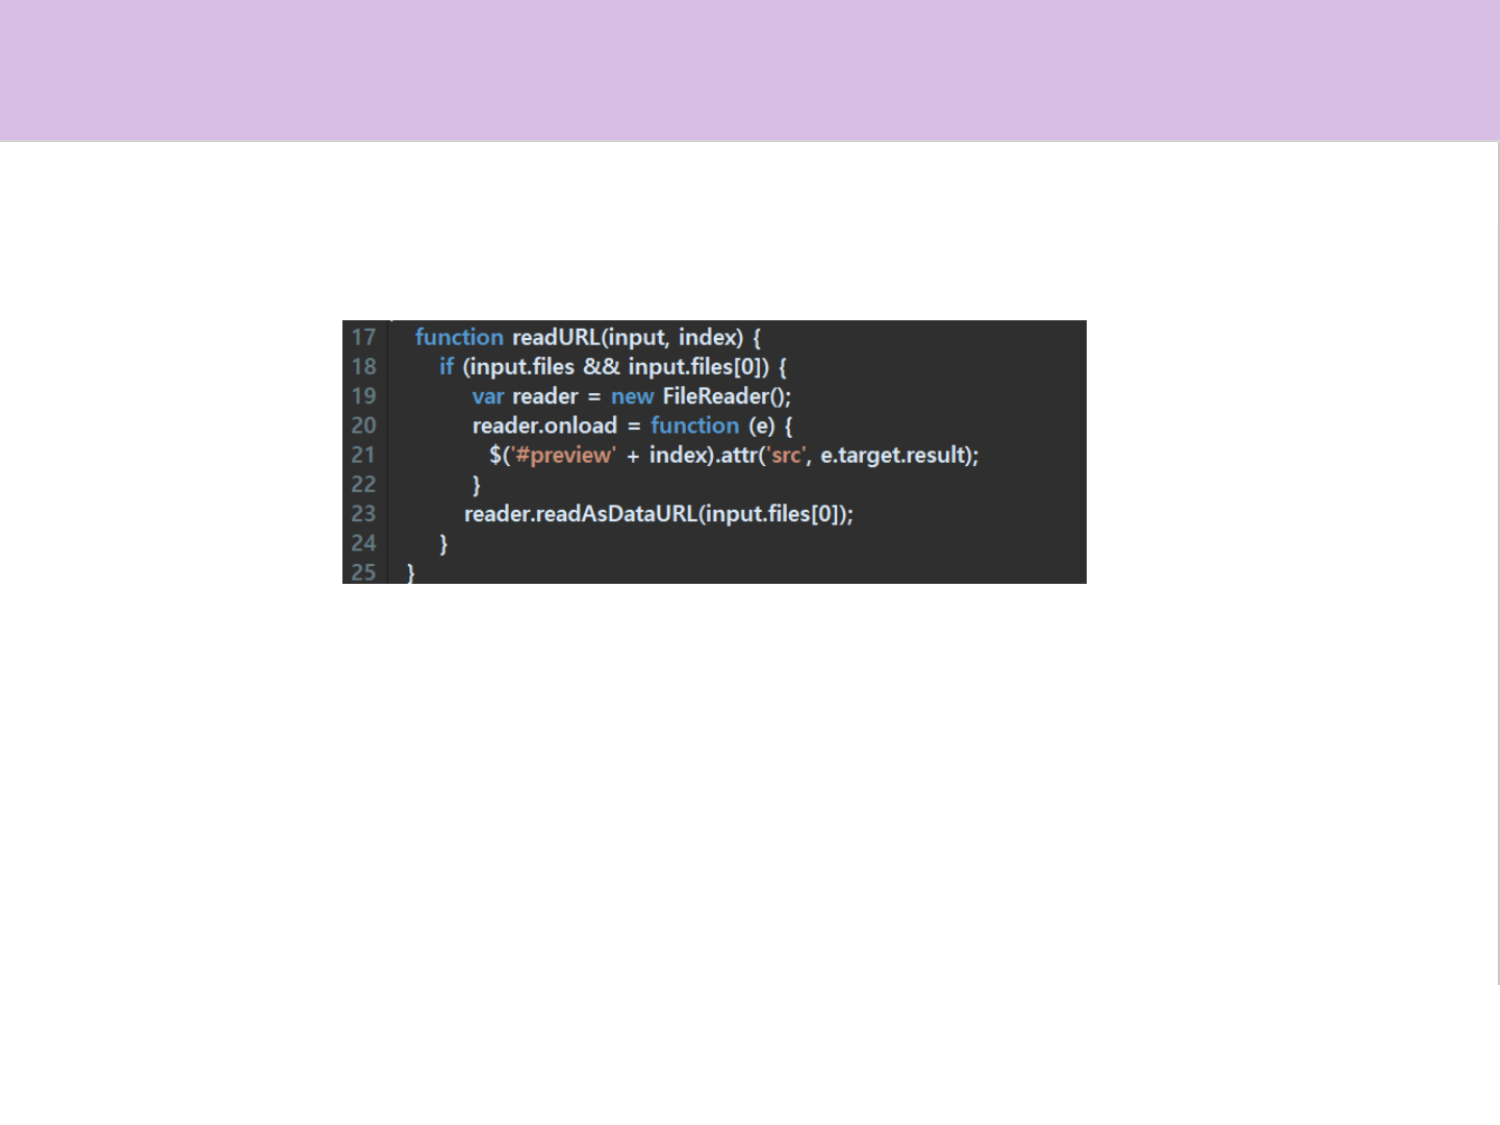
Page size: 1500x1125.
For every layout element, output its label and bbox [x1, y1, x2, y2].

text_box [0, 0, 1500, 139]
picture [0, 139, 1500, 986]
